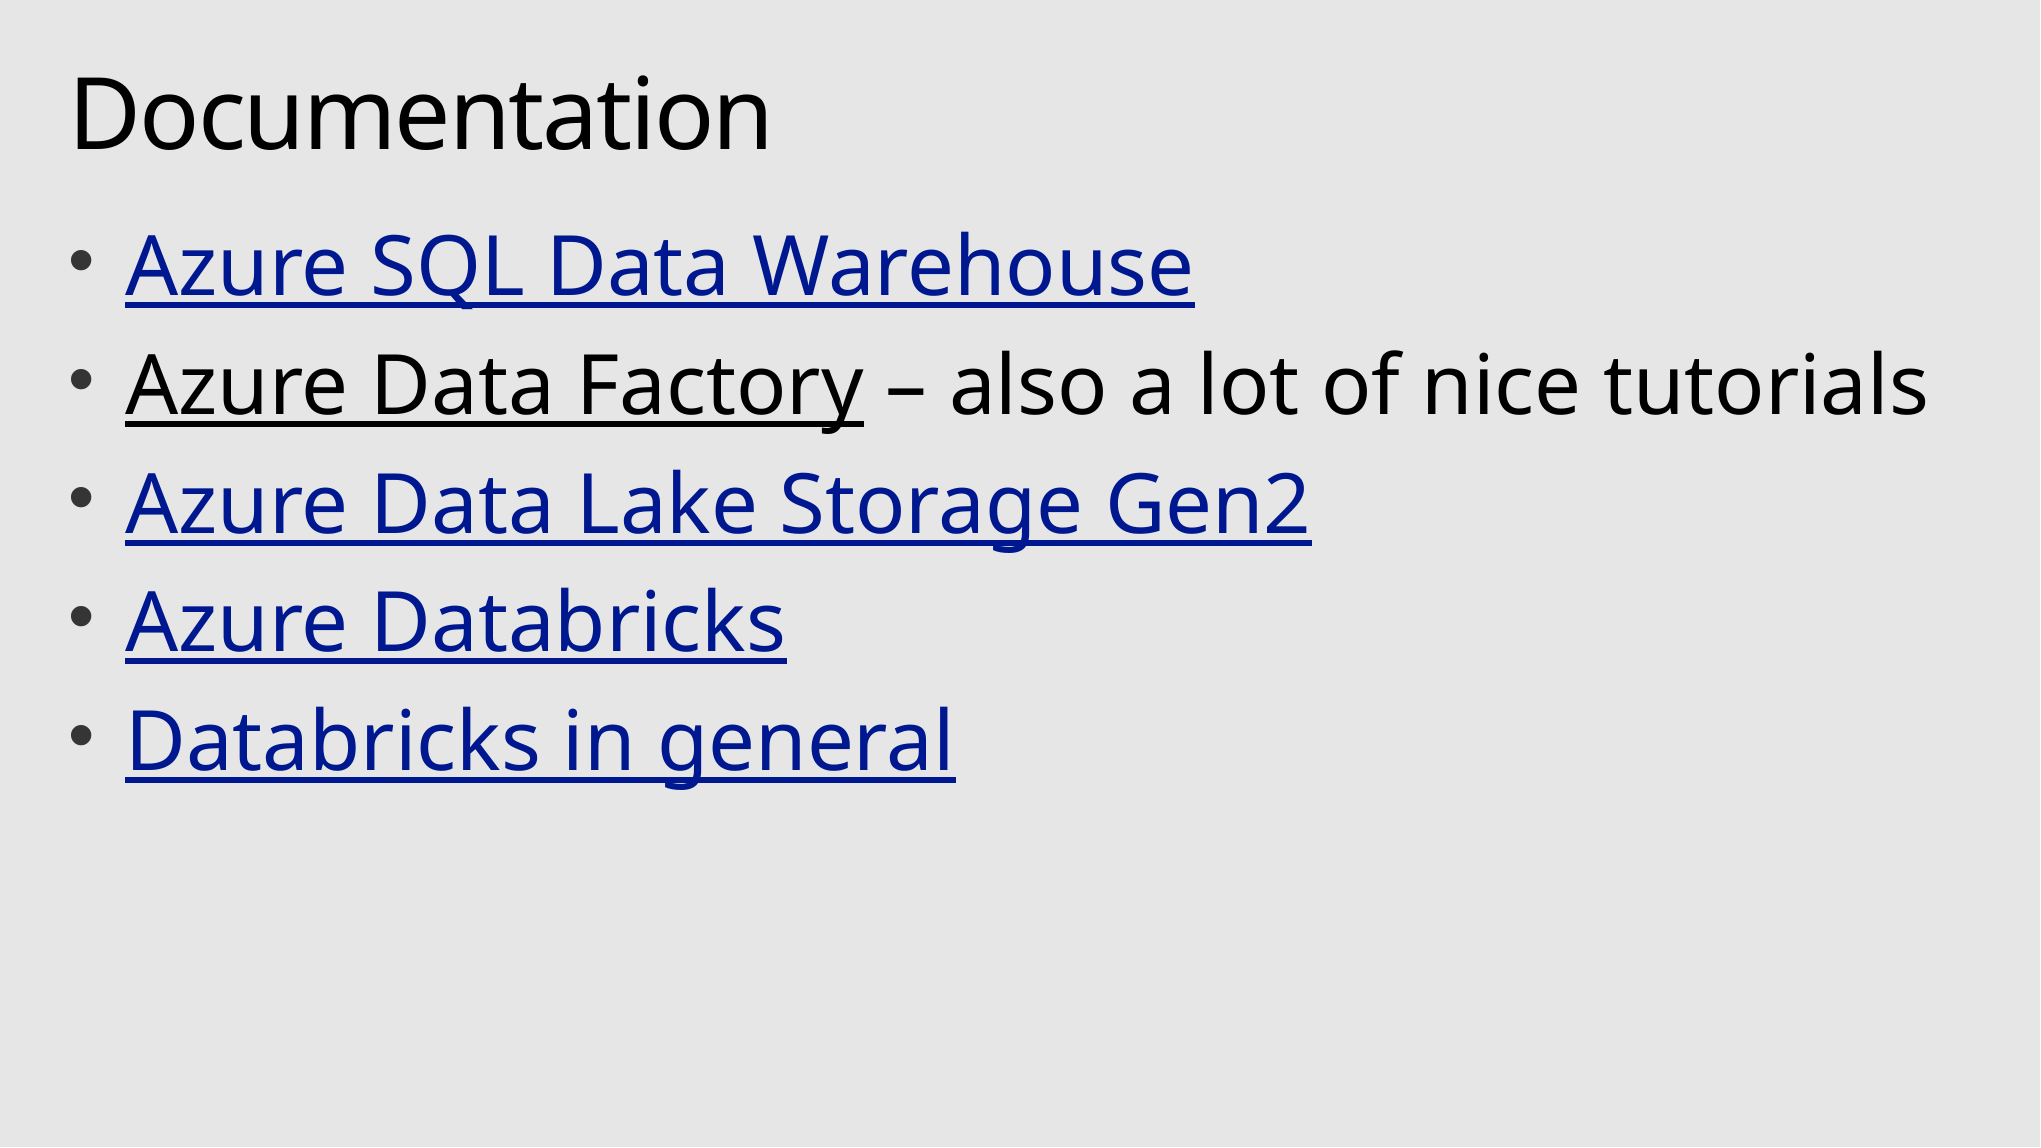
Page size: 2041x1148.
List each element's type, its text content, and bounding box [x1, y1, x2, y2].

list Azure SQL Data Warehouse Azure Data Factory – also a lot of nice tutorials Azure Data Lake Storage Gen2 Azure Databricks Databricks in general [45, 199, 1996, 765]
title Documentation [45, 48, 1996, 199]
